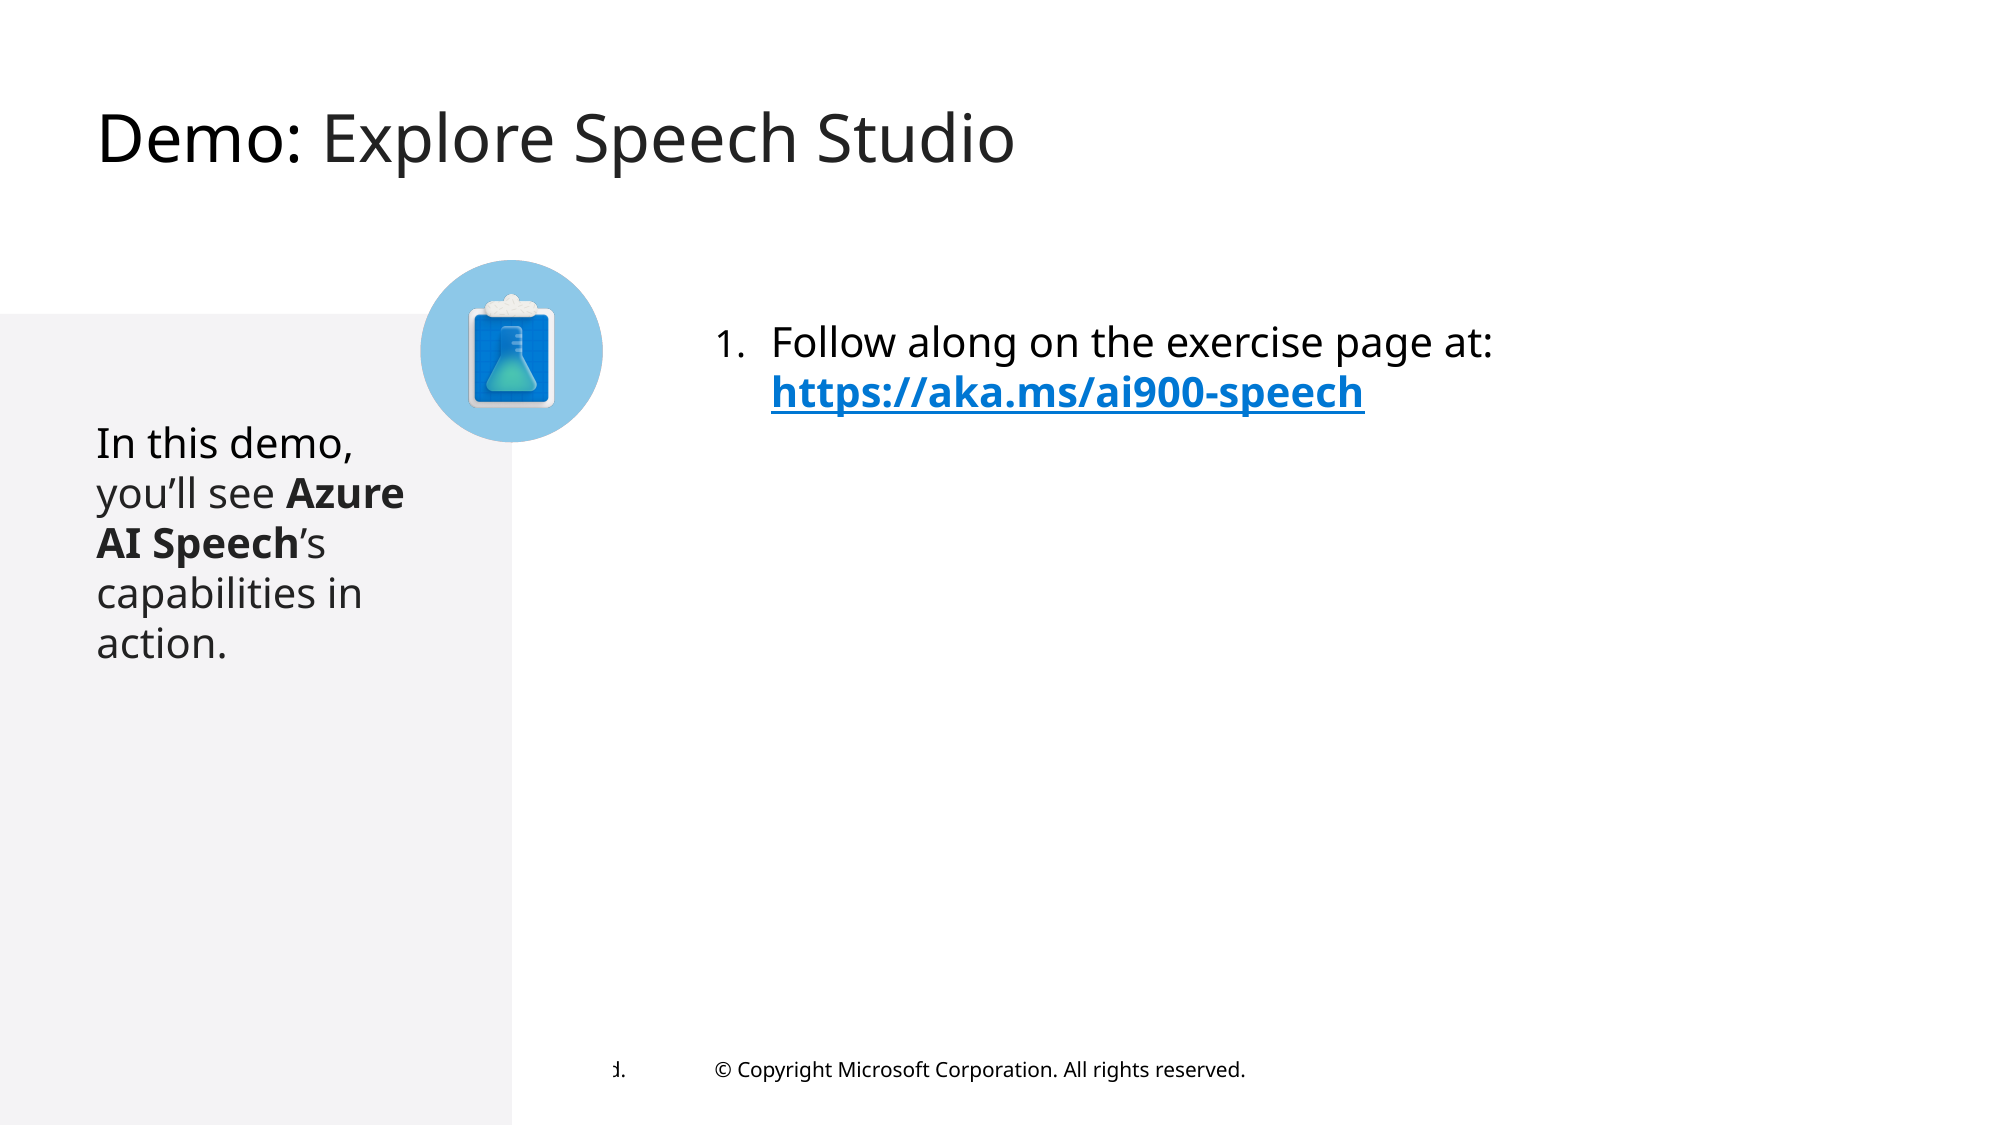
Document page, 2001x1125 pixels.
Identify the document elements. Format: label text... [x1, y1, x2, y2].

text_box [420, 259, 603, 443]
list Follow along on the exercise page at: https://aka.ms/ai900-speech [714, 316, 1708, 417]
list In this demo, you’ll see Azure AI Speech’s capabilities in action. [96, 416, 430, 670]
title Demo: Explore Speech Studio [96, 96, 1903, 177]
